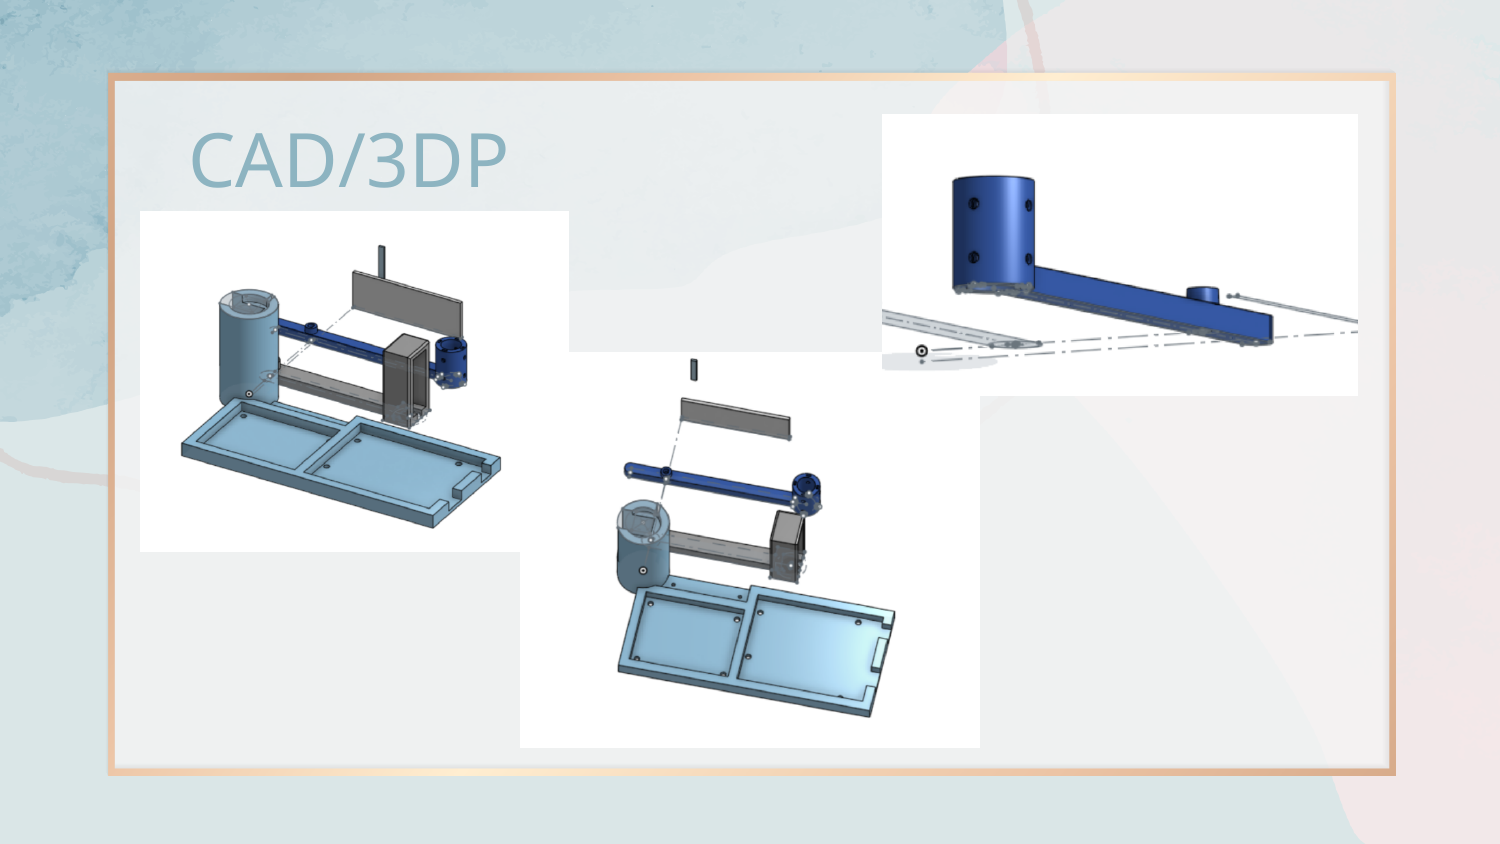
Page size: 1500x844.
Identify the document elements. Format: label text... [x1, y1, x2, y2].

picture [0, 0, 1500, 844]
text_box CAD/3DP [130, 105, 569, 211]
